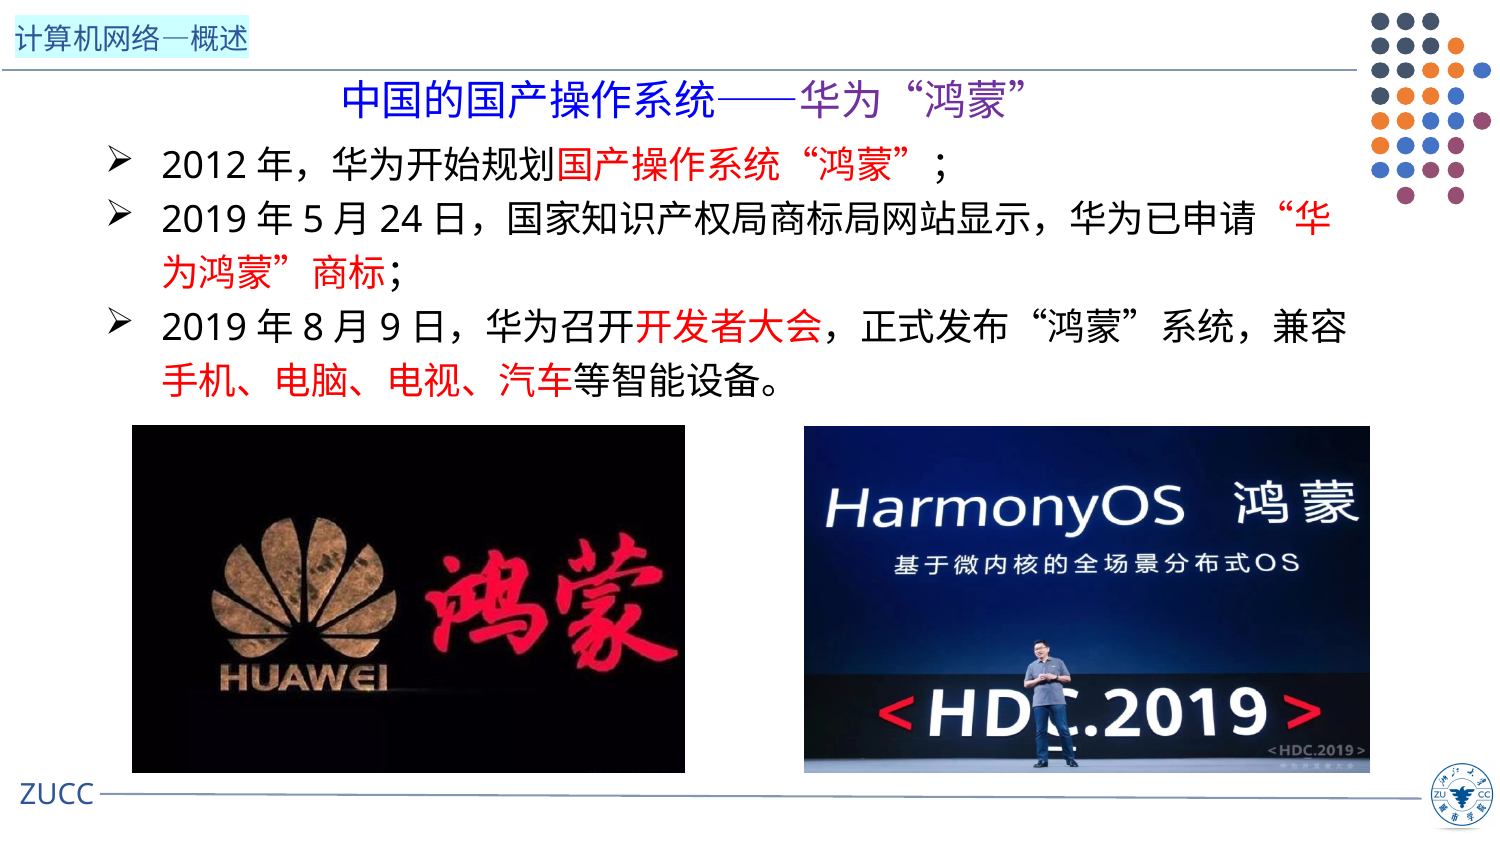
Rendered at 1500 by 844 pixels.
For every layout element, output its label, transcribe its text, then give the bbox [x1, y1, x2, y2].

picture [804, 426, 1370, 774]
picture [1415, 750, 1500, 837]
text_box 中国的国产操作系统——华为“鸿蒙” [331, 76, 1500, 129]
text_box 2012年，华为开始规划国产操作系统“鸿蒙”； 2019年5月24日，国家知识产权局商标局网站显示，华为已申请“华为鸿蒙”商标； 2019年8月9日，华为召开开发者大会，正式发布“鸿蒙”系统，兼容手机、电脑、电视、汽车等智能设备。 [95, 128, 1360, 406]
picture [131, 425, 685, 774]
